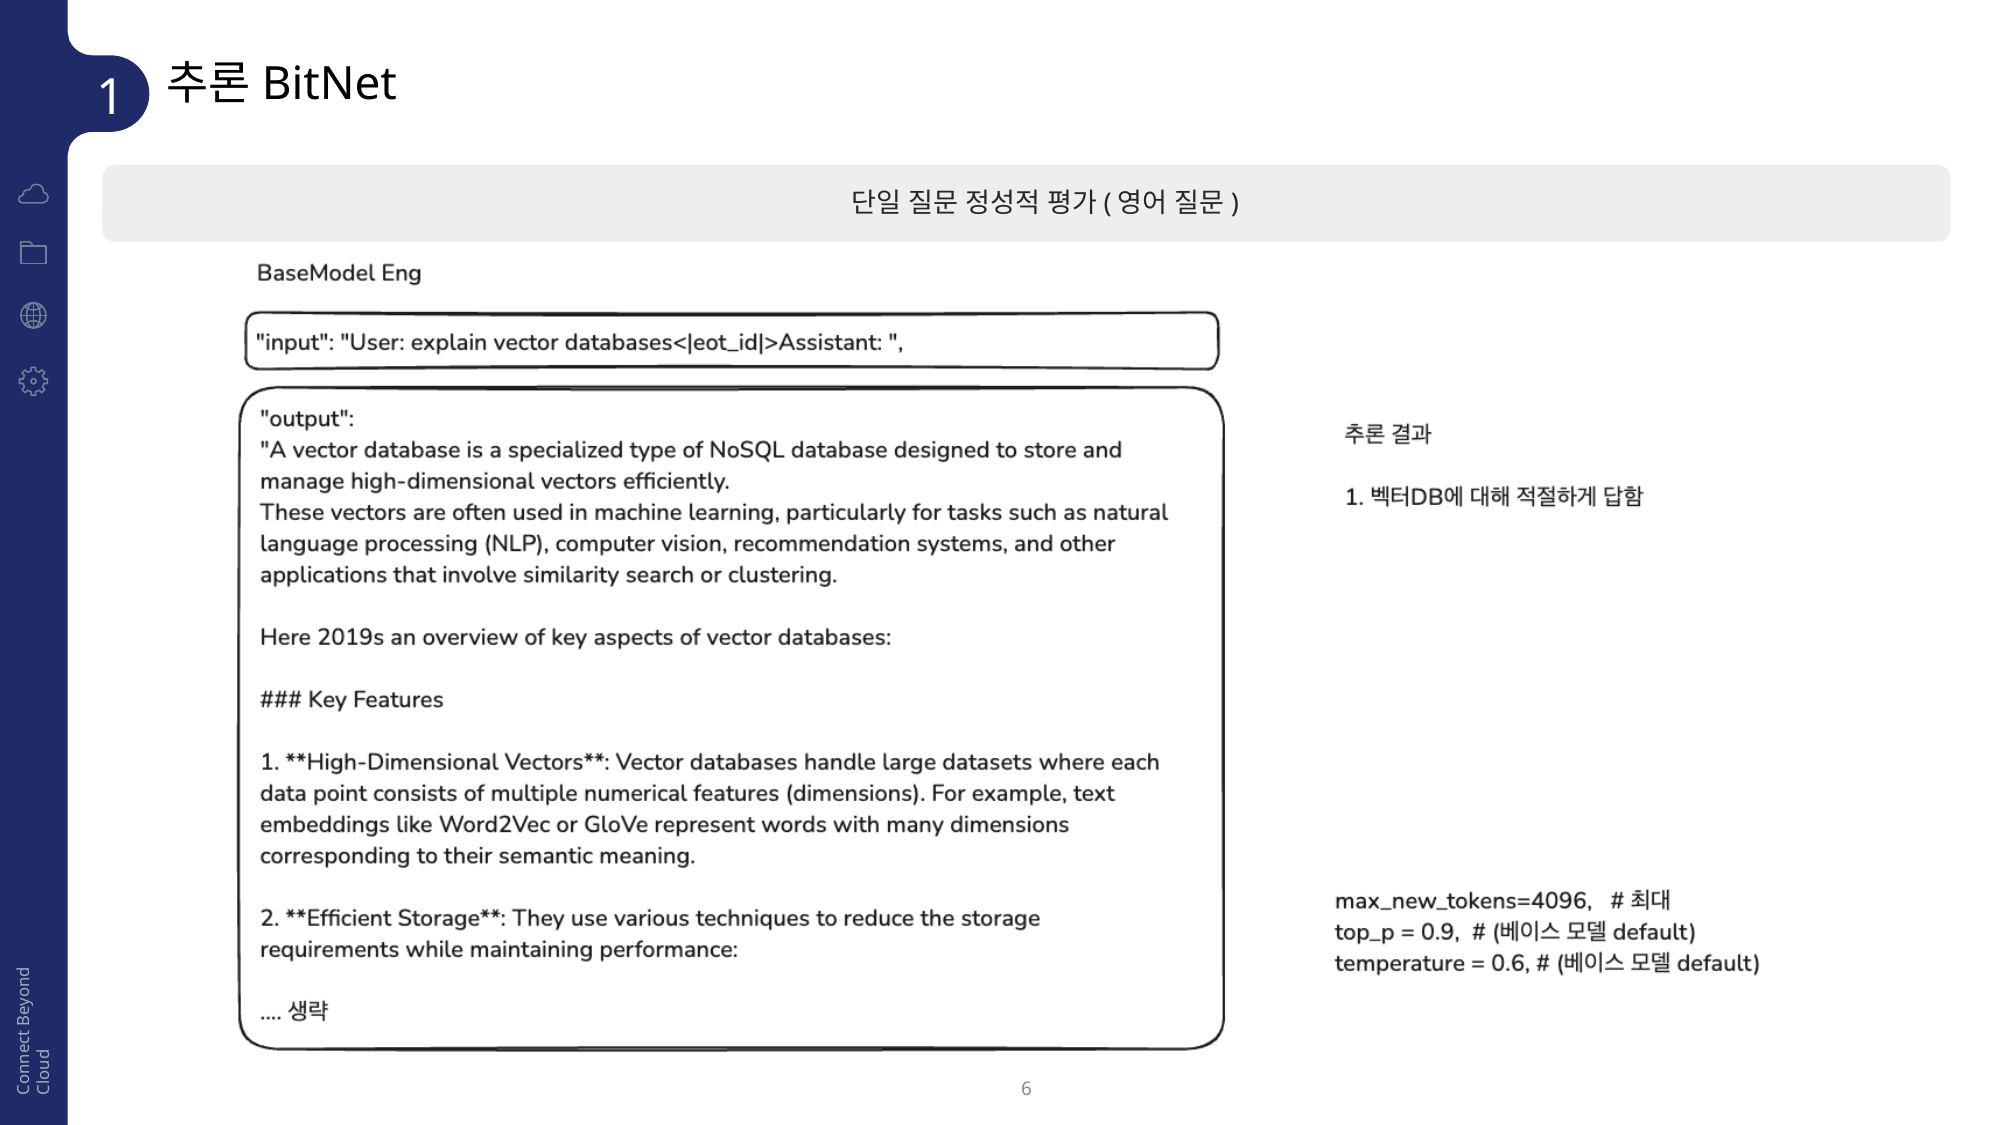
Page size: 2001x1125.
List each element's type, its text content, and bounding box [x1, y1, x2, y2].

picture [228, 246, 1772, 1061]
title 추론BitNet [166, 14, 1187, 203]
list 단일 질문 정성적 평가(영어 질문) [630, 181, 1423, 218]
list 1 [84, 56, 136, 133]
